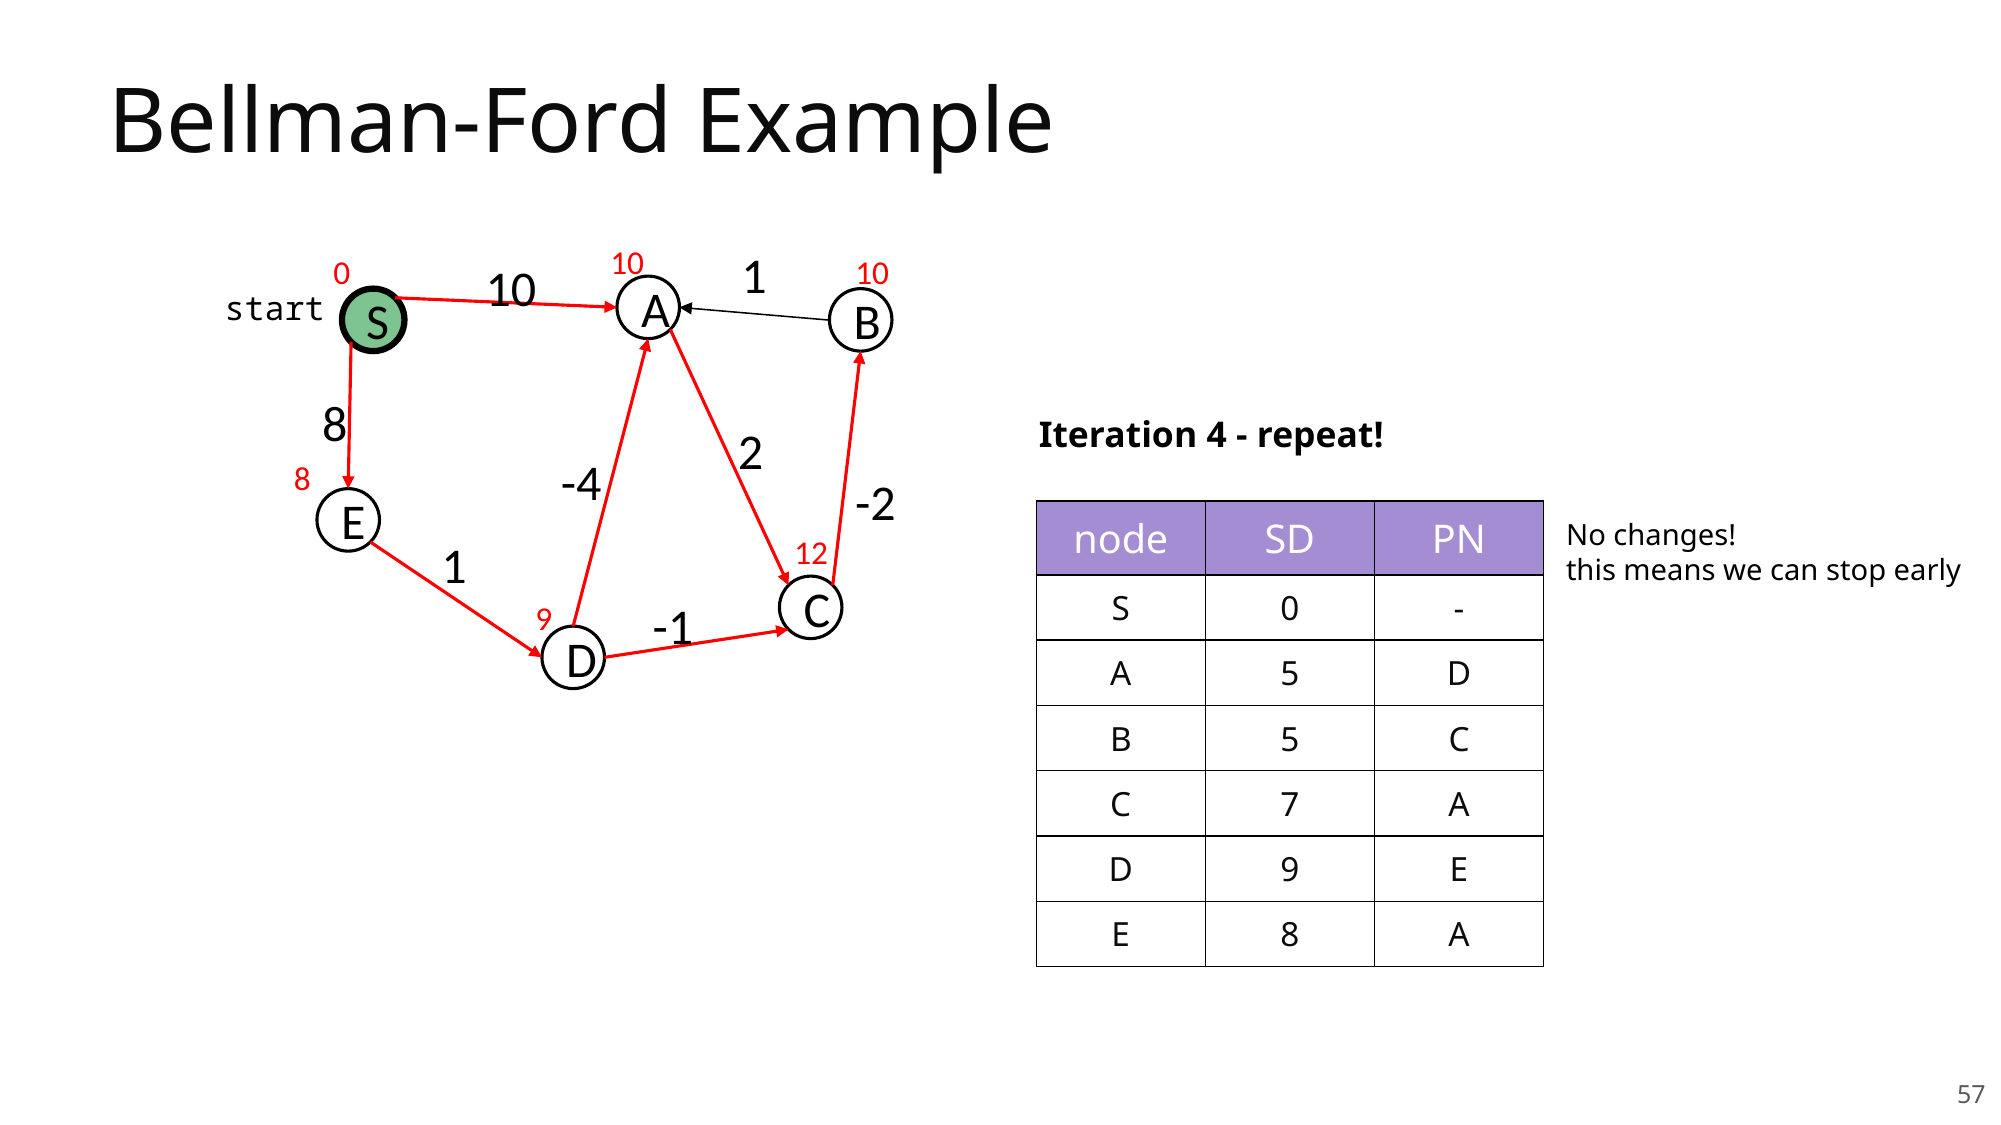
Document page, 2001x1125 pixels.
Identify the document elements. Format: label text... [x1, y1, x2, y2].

table_cell E [1037, 902, 1205, 966]
table_cell 5 [1206, 706, 1374, 770]
text_box Iteration 4 - repeat! [1023, 396, 1957, 470]
title Bellman-Ford Example [94, 43, 1930, 210]
table_cell 5 [1206, 641, 1374, 705]
table_cell - [1375, 576, 1543, 639]
table_cell 0 [1206, 576, 1374, 639]
table_cell A [1375, 902, 1543, 966]
table_cell C [1375, 706, 1543, 770]
table_header PN [1375, 502, 1543, 574]
table_header node [1037, 502, 1205, 574]
table_cell A [1037, 641, 1205, 705]
table_cell 7 [1206, 771, 1374, 835]
table_cell D [1037, 837, 1205, 901]
table_cell S [1037, 576, 1205, 639]
table_cell D [1375, 641, 1543, 705]
table_cell A [1375, 771, 1543, 835]
table_cell B [1037, 706, 1205, 770]
table_cell C [1037, 771, 1205, 835]
text_box No changes! this means we can stop early [1551, 501, 2000, 601]
table_header SD [1206, 502, 1374, 574]
table_cell E [1375, 837, 1543, 901]
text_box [278, 233, 941, 689]
table_cell 8 [1206, 902, 1374, 966]
text_box start [186, 267, 273, 346]
table_cell 9 [1206, 837, 1374, 901]
